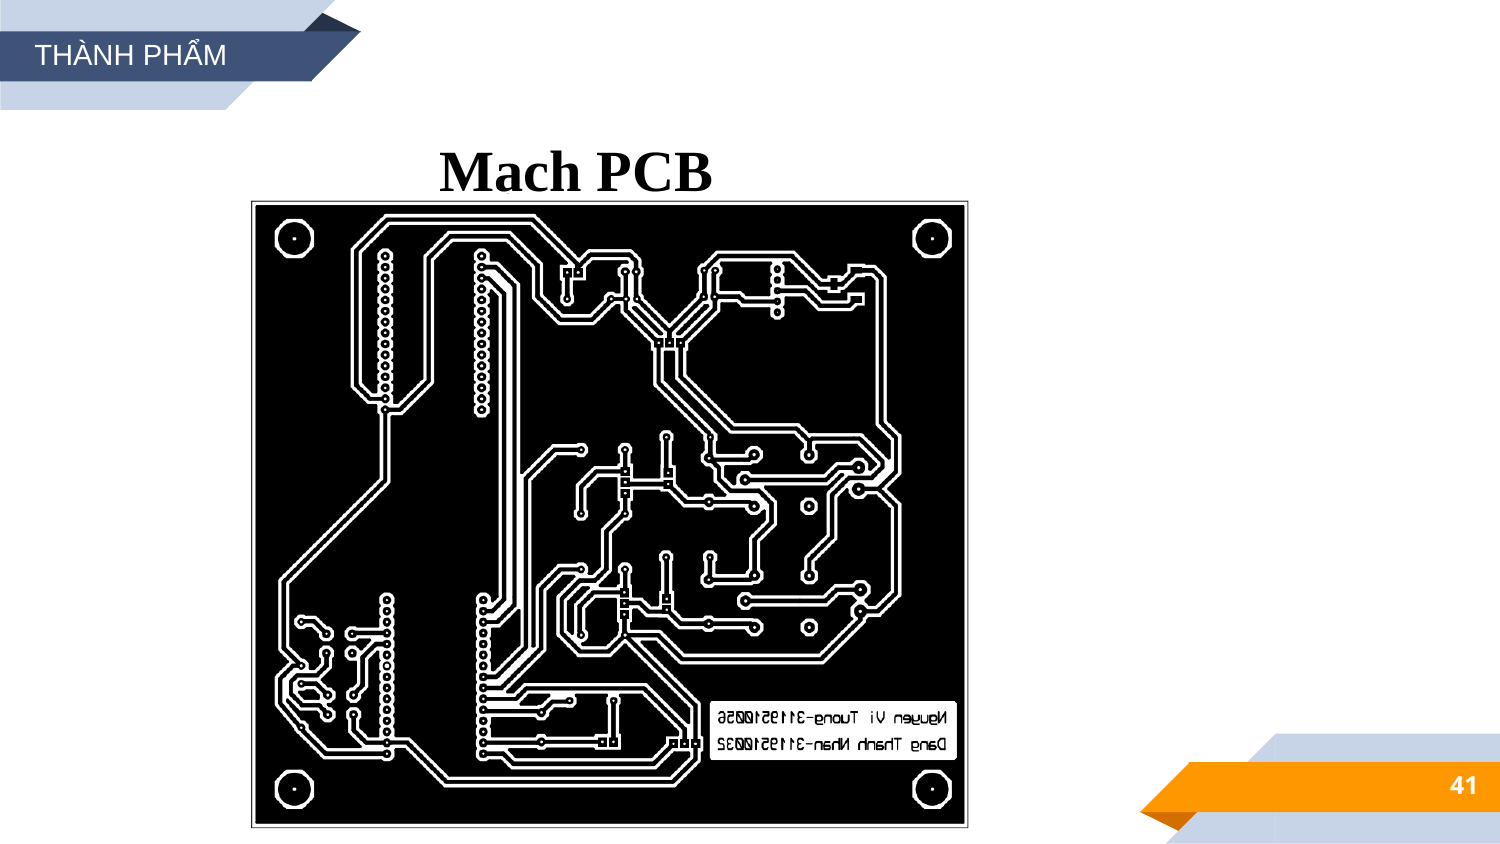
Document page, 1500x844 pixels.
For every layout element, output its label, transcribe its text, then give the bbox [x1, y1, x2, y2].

text_box THÀNH PHẨM [19, 0, 882, 117]
slide_number 41 [1249, 760, 1494, 813]
text_box Mạch PCB [425, 125, 988, 193]
picture [236, 194, 988, 844]
